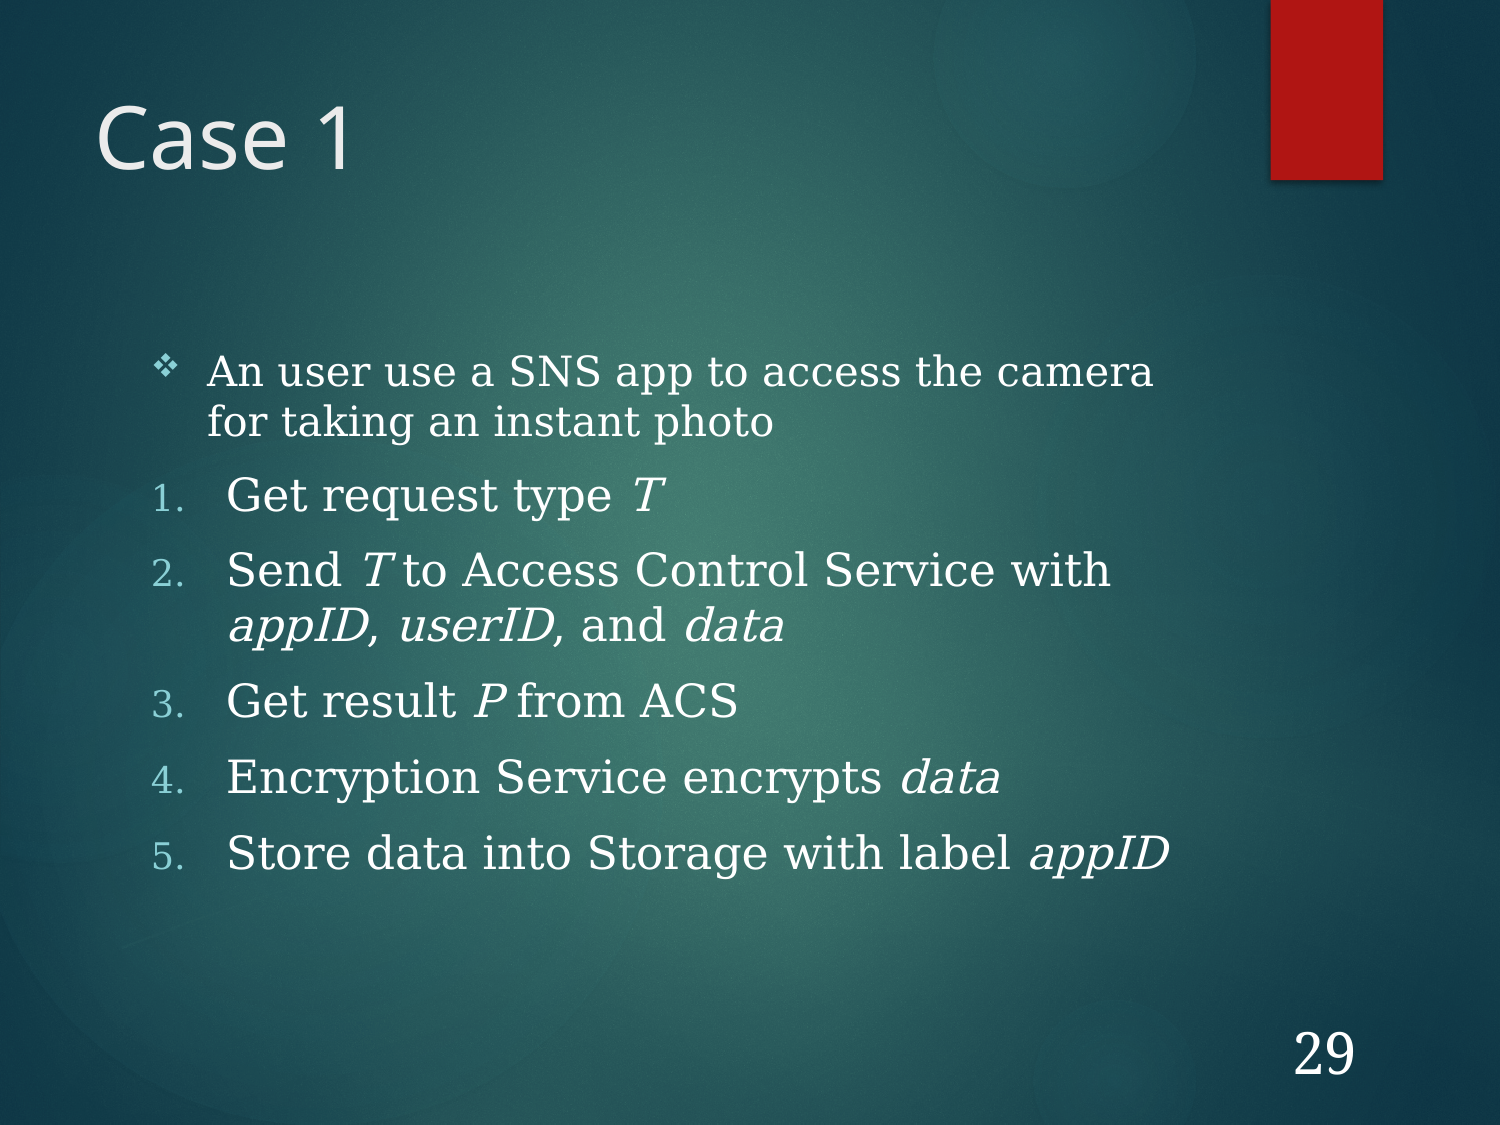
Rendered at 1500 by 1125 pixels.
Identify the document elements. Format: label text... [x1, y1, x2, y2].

list An user use a SNS app to access the camera for taking an instant photo Get request type T Send T to Access Control Service with appID, userID, and data Get result P from ACS Encryption Service encrypts data Store data into Storage with label appID [135, 336, 1237, 1025]
slide_number 29 [1149, 1025, 1500, 1104]
title Case 1 [79, 74, 1237, 304]
